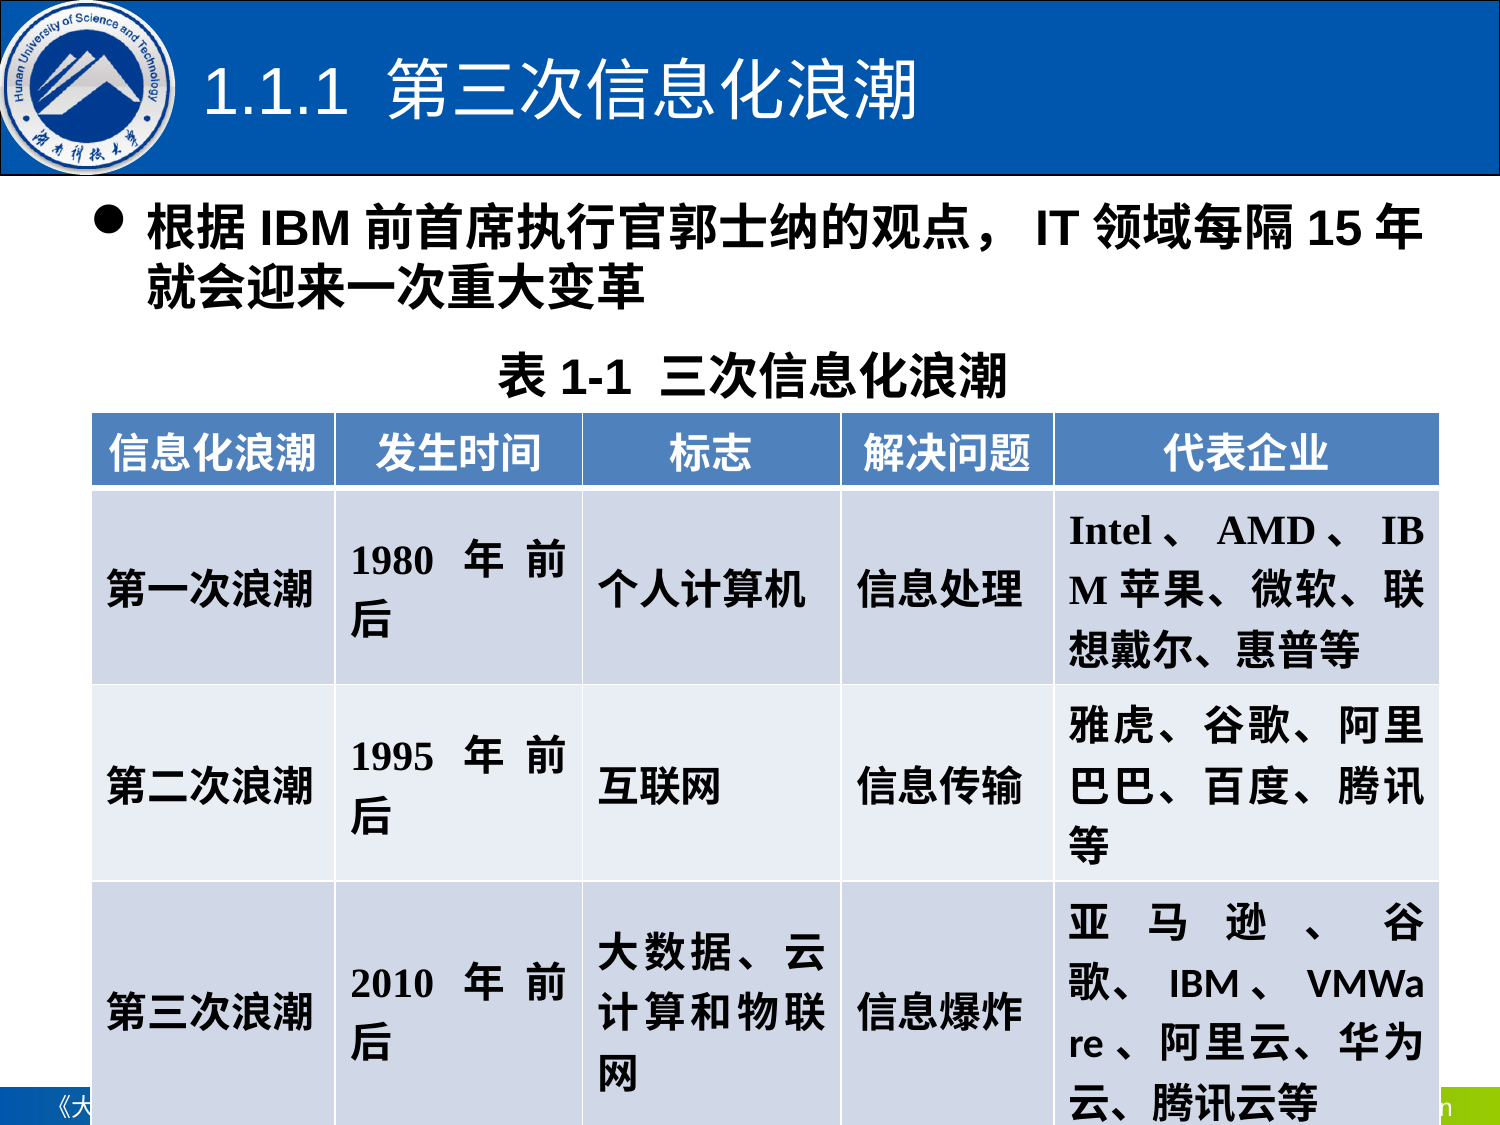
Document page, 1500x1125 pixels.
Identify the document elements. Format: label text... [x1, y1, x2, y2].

text_box 表1-1 三次信息化浪潮 [475, 337, 1031, 413]
table_cell 亚马逊、谷歌、IBM、VMWare、阿里云、华为云、腾讯云等 [1055, 882, 1439, 1125]
picture [0, 0, 176, 175]
table_cell 第一次浪潮 [92, 491, 334, 684]
table_cell 第三次浪潮 [92, 882, 334, 1125]
table_header 标志 [583, 413, 840, 485]
list 根据IBM前首席执行官郭士纳的观点，IT领域每隔15年就会迎来一次重大变革 [74, 187, 1441, 313]
table_header 信息化浪潮 [92, 413, 334, 485]
table_cell 个人计算机 [583, 491, 840, 684]
table_cell Intel、AMD、IBM苹果、微软、联想戴尔、惠普等 [1055, 491, 1439, 684]
table_header 代表企业 [1055, 413, 1439, 485]
table_cell 互联网 [583, 685, 840, 880]
table_cell 1980年前后 [336, 491, 582, 684]
table_cell 大数据、云计算和物联网 [583, 882, 840, 1125]
table_cell 第二次浪潮 [92, 685, 334, 880]
table_cell 信息处理 [842, 491, 1053, 684]
table_cell 信息爆炸 [842, 882, 1053, 1125]
table_header 解决问题 [842, 413, 1053, 485]
table_cell 1995年前后 [336, 685, 582, 880]
title 1.1.1 第三次信息化浪潮 [187, 12, 1500, 163]
table_header 发生时间 [336, 413, 582, 485]
table_cell 信息传输 [842, 685, 1053, 880]
table_cell 2010年前后 [336, 882, 582, 1125]
table_cell 雅虎、谷歌、阿里巴巴、百度、腾讯等 [1055, 685, 1439, 880]
